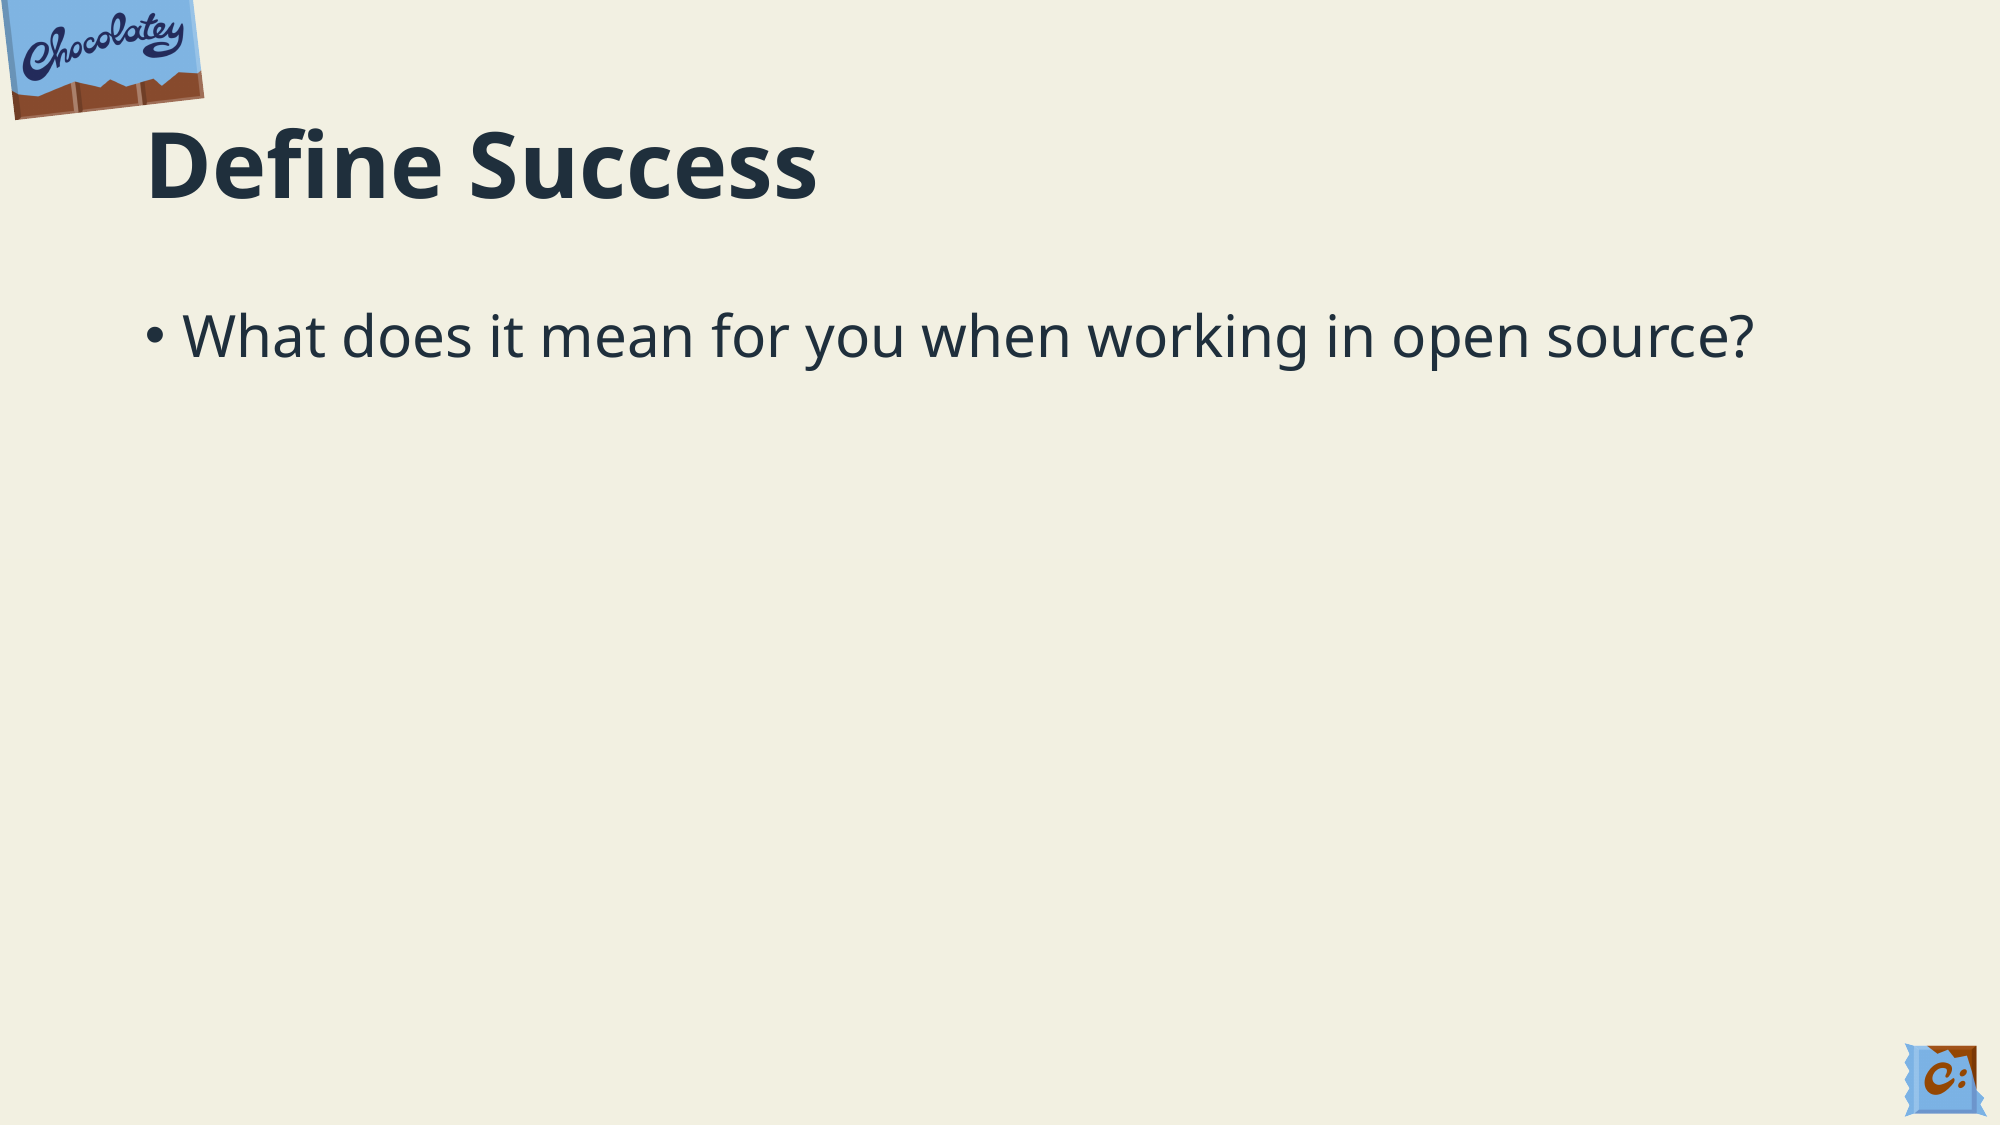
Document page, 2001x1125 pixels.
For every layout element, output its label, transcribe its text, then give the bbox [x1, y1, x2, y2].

title Define Success [136, 59, 1863, 278]
picture [1900, 1035, 1991, 1125]
picture [1, 0, 200, 121]
list What does it mean for you when working in open source? [136, 298, 1863, 1014]
